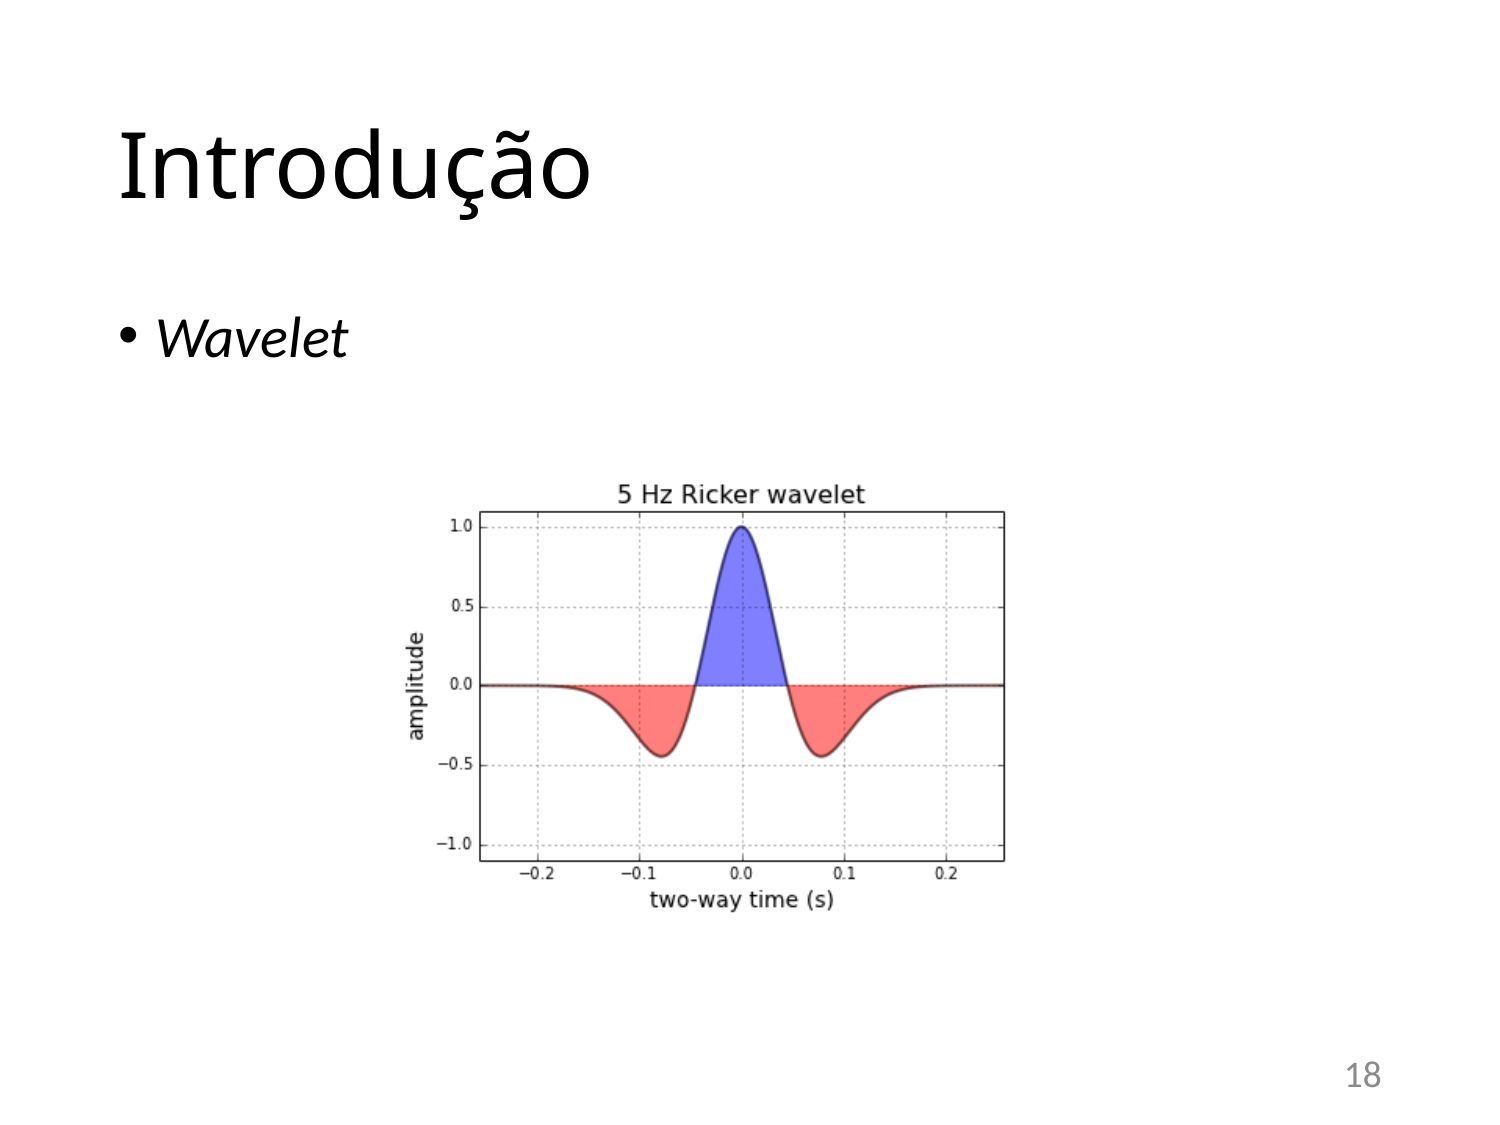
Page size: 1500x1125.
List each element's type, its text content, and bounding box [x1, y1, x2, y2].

slide_number 18 [1059, 1042, 1397, 1103]
list Wavelet [103, 299, 1397, 1014]
title Introdução [103, 59, 1397, 278]
picture [395, 466, 1071, 917]
